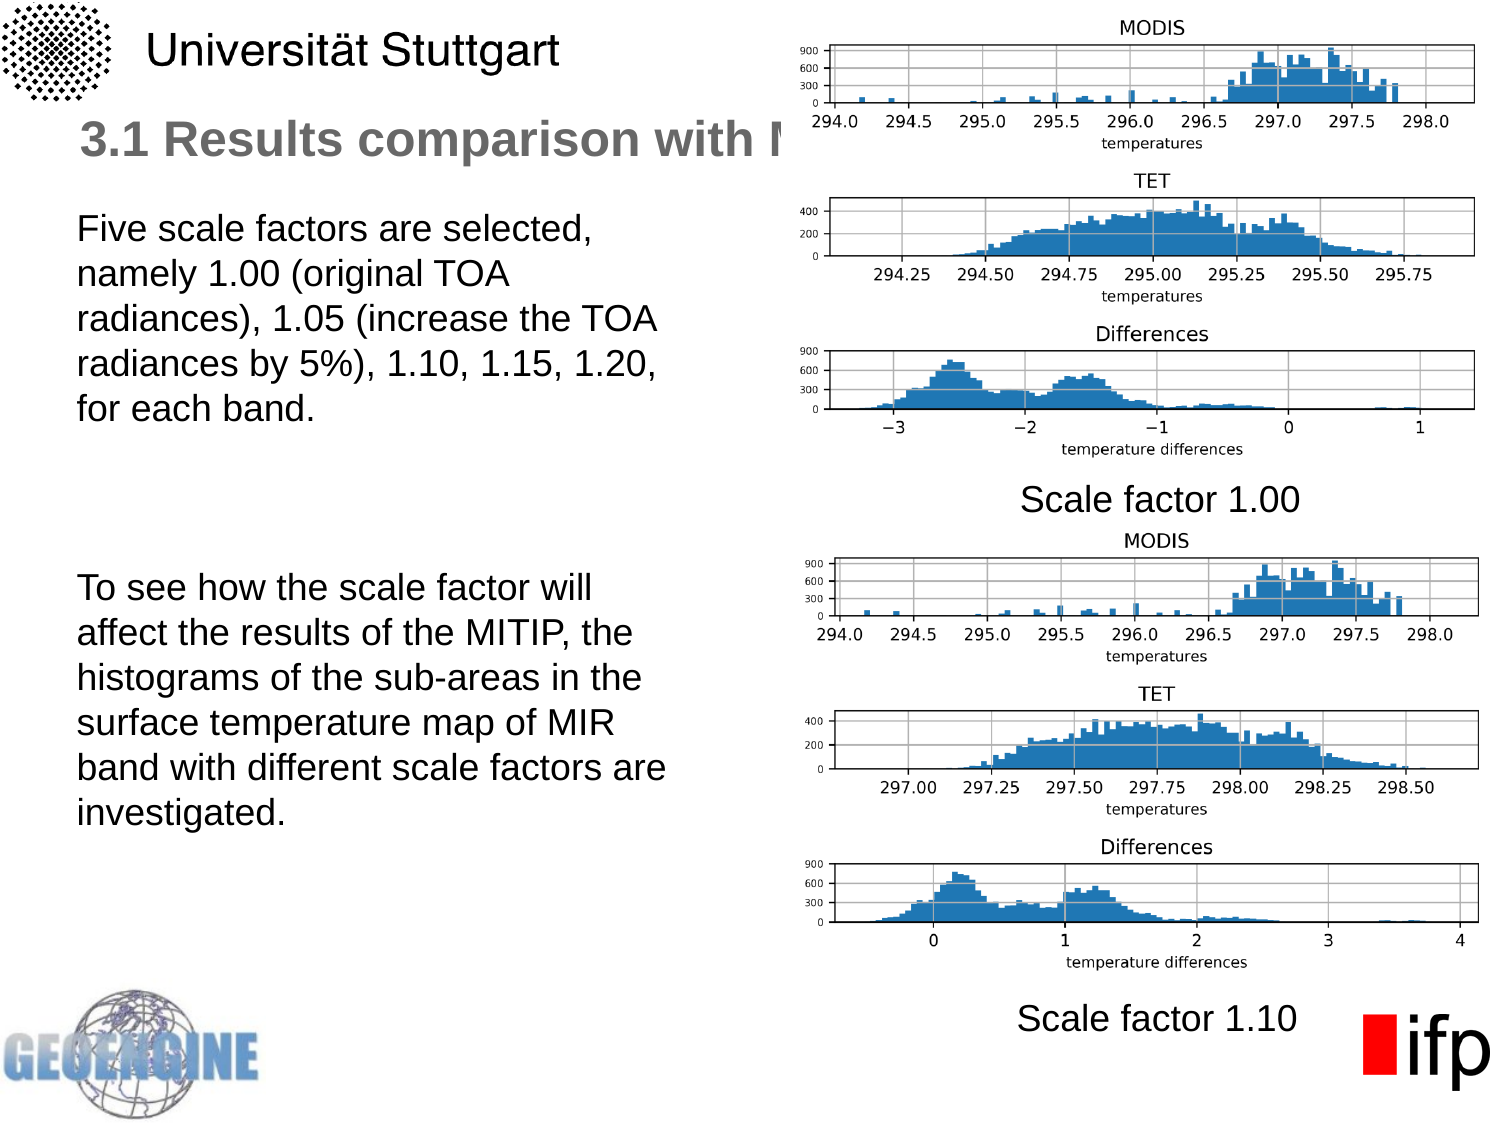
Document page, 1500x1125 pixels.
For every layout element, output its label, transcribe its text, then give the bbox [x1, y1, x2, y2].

picture [785, 513, 1500, 1125]
text_box Scale factor 1.00 [1019, 486, 1301, 511]
title 3.1 Results comparison with MODIS SST and calibration [79, 106, 776, 173]
picture [0, 2, 568, 103]
text_box Scale factor 1.10 [1016, 1008, 1298, 1040]
text_box To see how the scale factor will affect the results of the MITIP, the histograms of the sub-areas in the surface temperature map of MIR band with different scale factors are investigated. [76, 562, 691, 833]
picture [781, 0, 1500, 477]
picture [0, 978, 266, 1125]
list Five scale factors are selected, namely 1.00 (original TOA radiances), 1.05 (increase the TOA radiances by 5%), 1.10, 1.15, 1.20, for each band. [76, 204, 691, 464]
